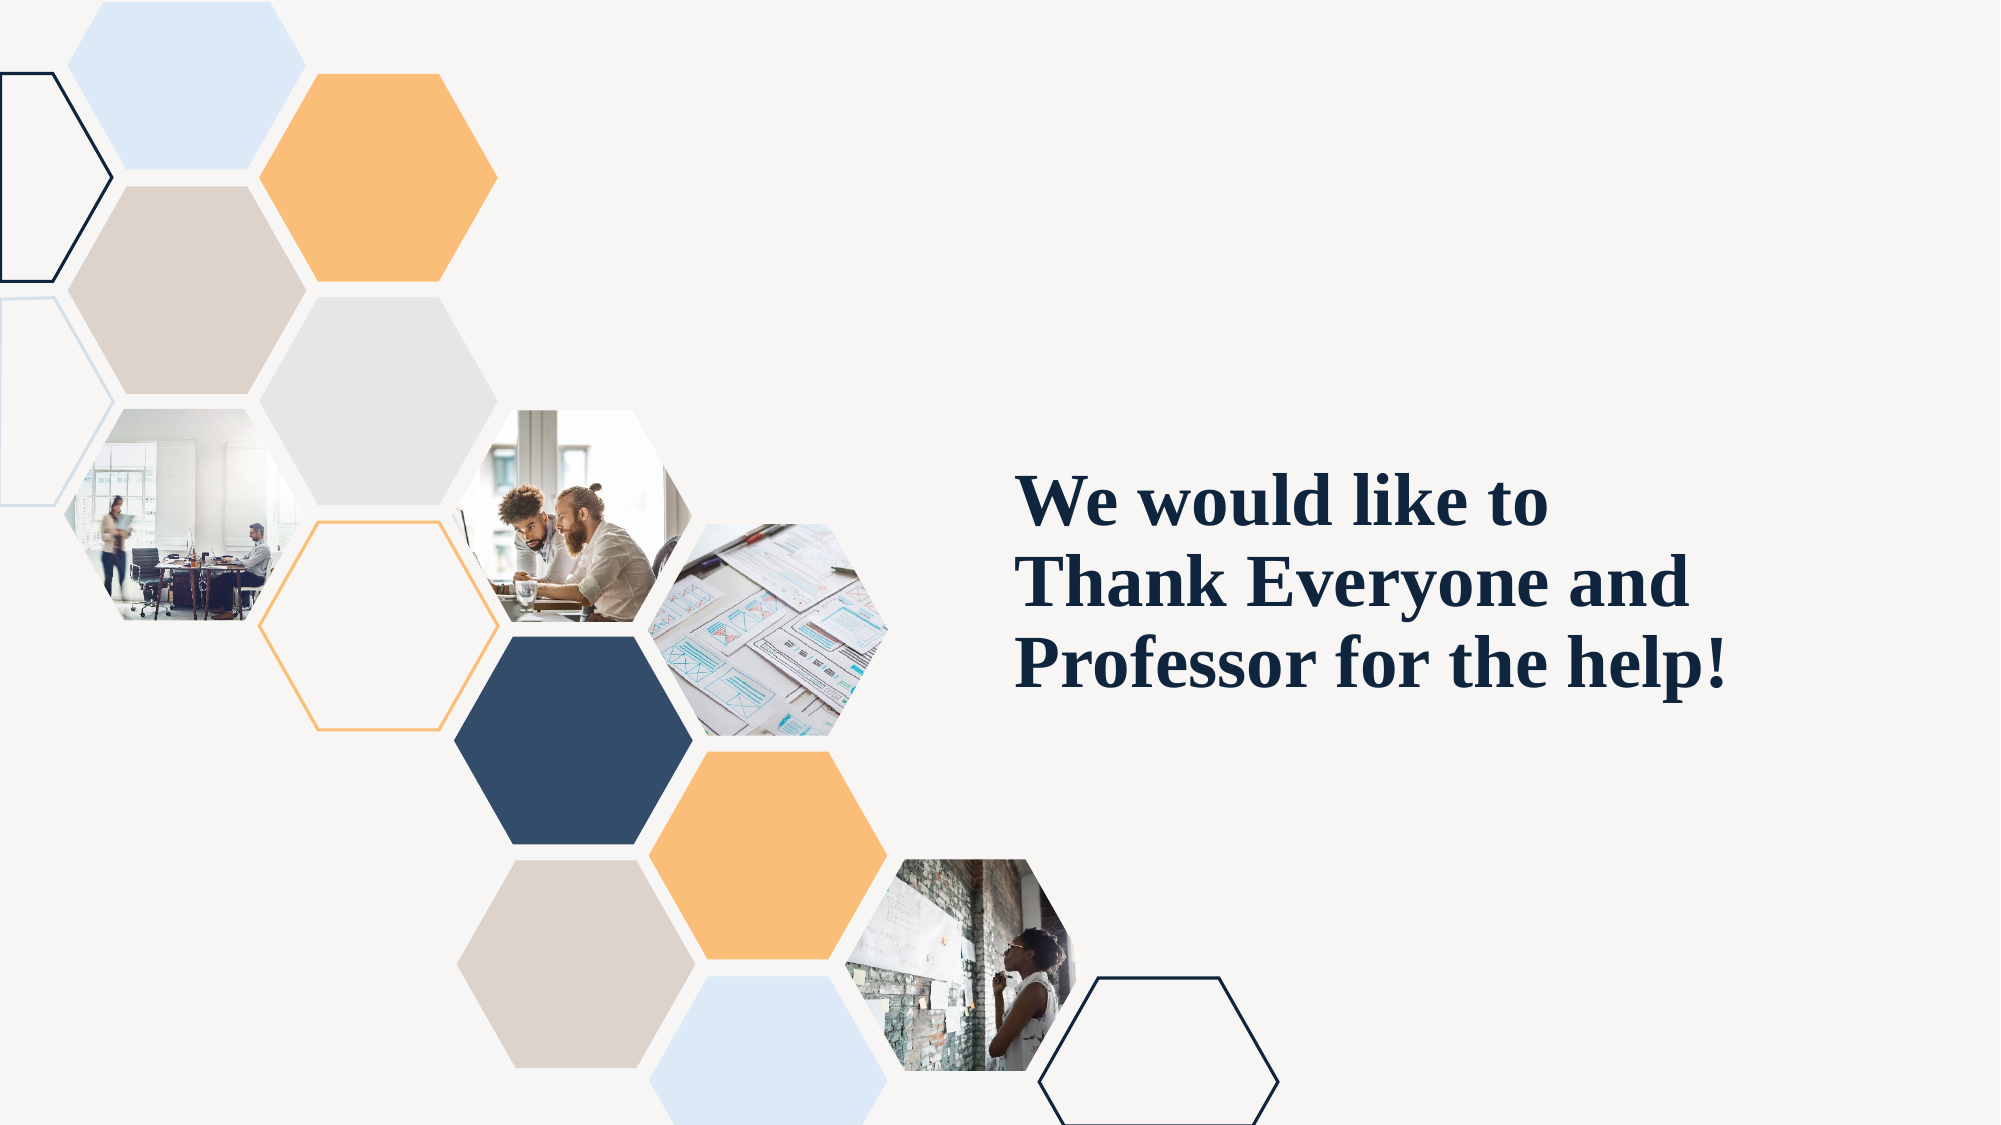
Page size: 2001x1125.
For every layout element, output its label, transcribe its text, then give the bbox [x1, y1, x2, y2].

picture [64, 408, 305, 621]
picture [844, 859, 1086, 1071]
picture [451, 410, 889, 736]
title We would like to Thank Everyone and Professor for the help! [999, 279, 1830, 711]
